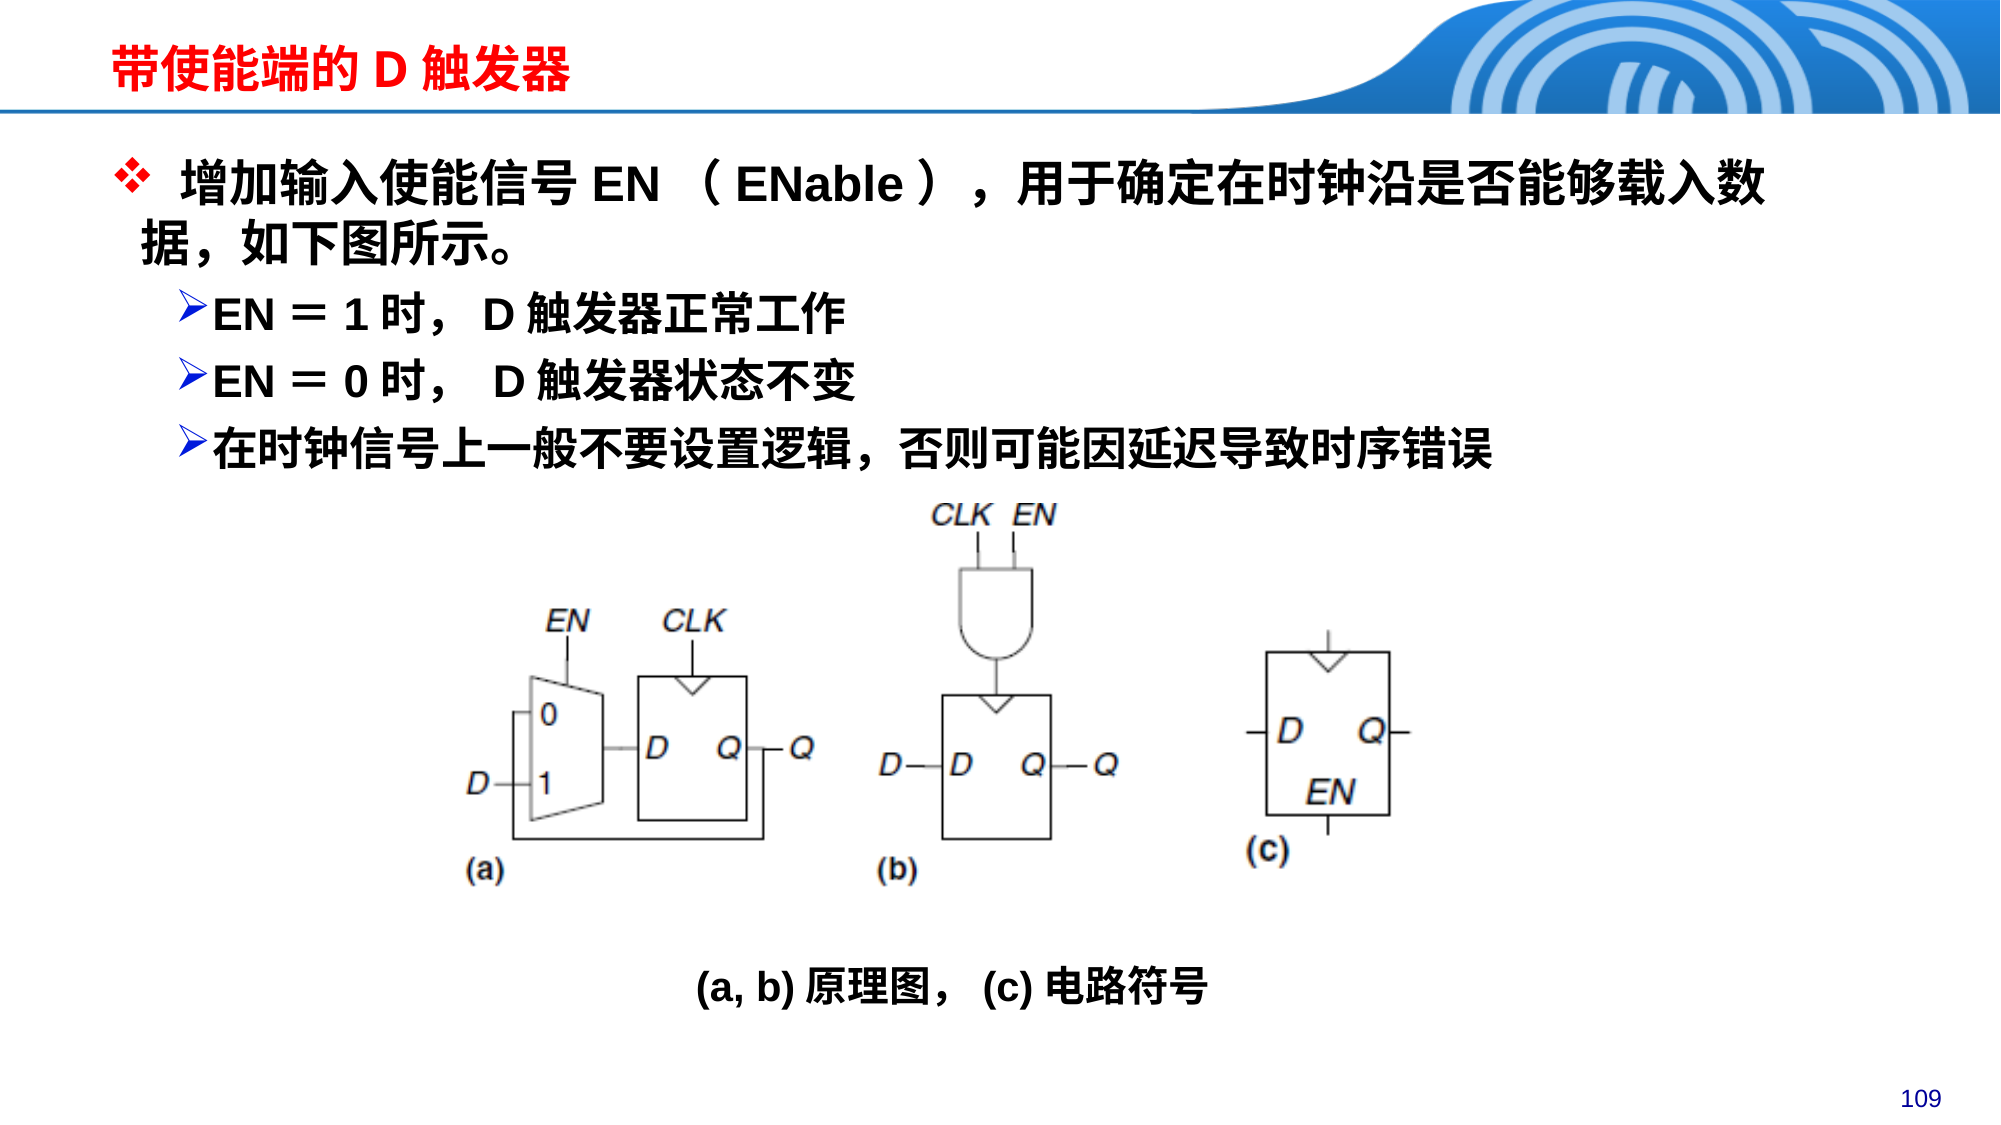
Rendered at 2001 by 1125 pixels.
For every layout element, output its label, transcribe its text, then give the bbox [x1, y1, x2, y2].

picture [1200, 621, 1430, 876]
text_box (a, b)原理图，(c)电路符号 [681, 952, 1296, 1018]
picture [443, 503, 1142, 900]
picture [0, 0, 2000, 114]
title 带使能端的D触发器 [99, 40, 964, 103]
list 增加输入使能信号EN（ENable），用于确定在时钟沿是否能够载入数据，如下图所示。 EN＝1时，D触发器正常工作 EN＝0时， D触发器状态不变 在时钟信号上一般不要设置逻辑，否则可能因延迟导致时序错误 [99, 147, 1840, 589]
